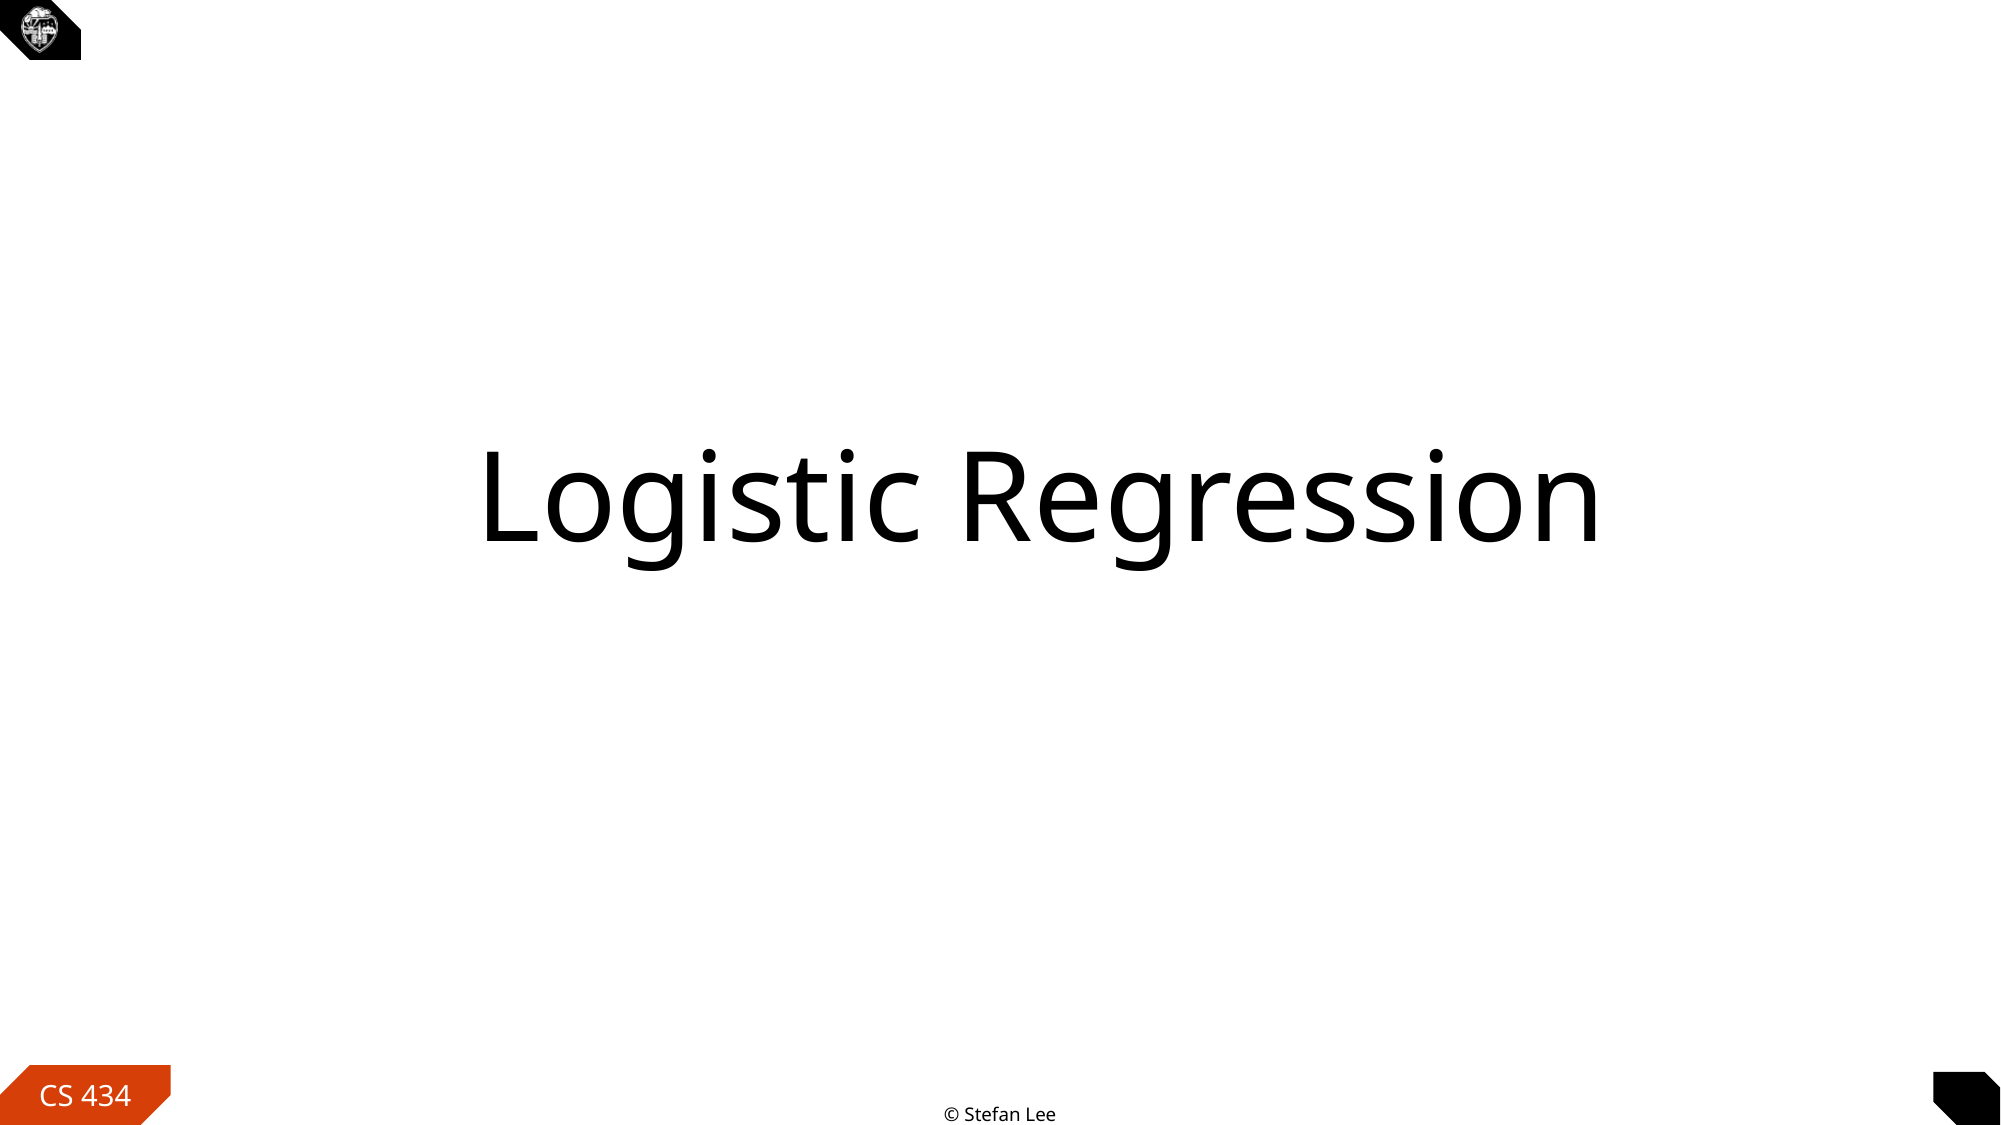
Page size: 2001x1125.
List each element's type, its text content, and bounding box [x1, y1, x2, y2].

title Logistic Regression [249, 184, 1750, 576]
picture [21, 6, 60, 54]
